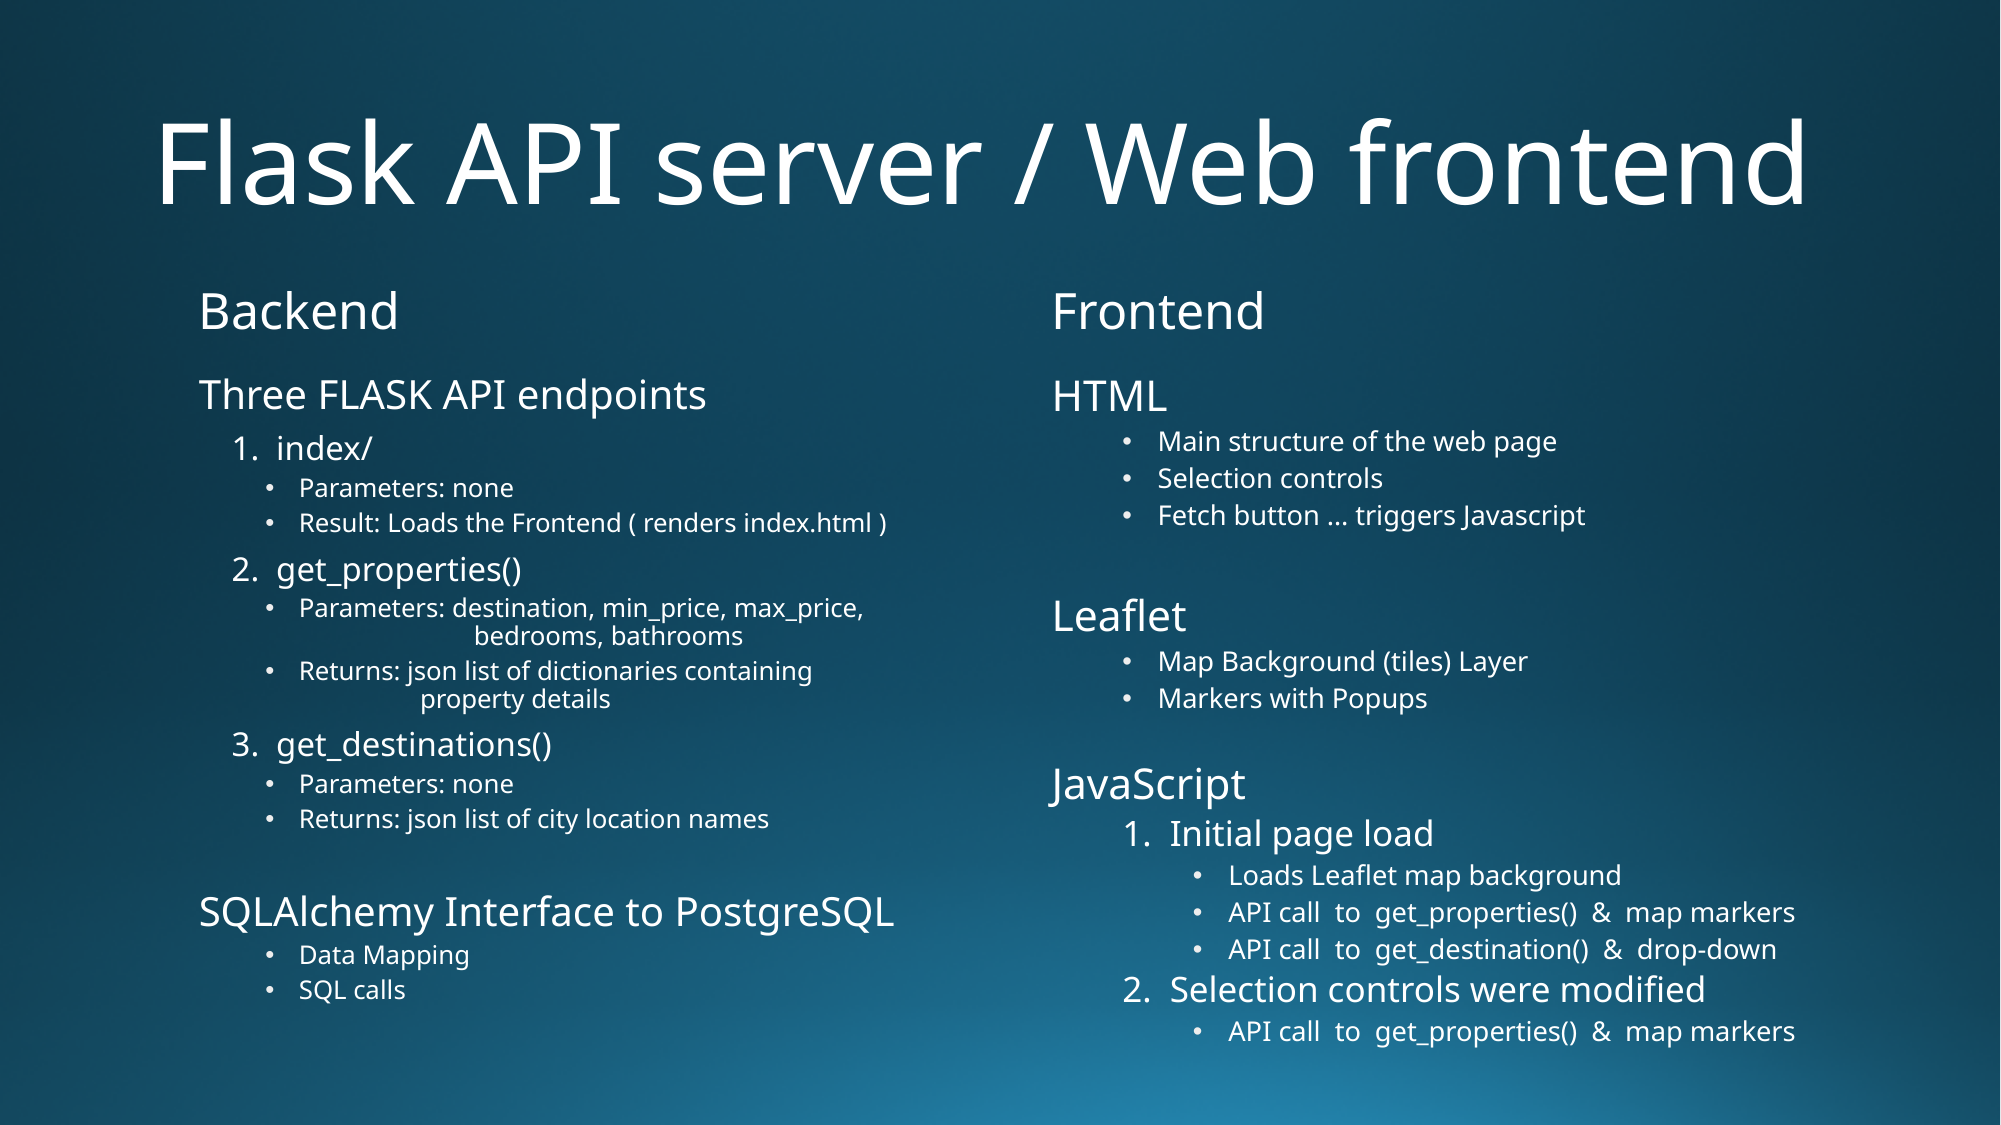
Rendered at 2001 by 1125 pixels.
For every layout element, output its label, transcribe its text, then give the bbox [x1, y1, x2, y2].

picture [0, 0, 2001, 1125]
list Backend [183, 275, 1009, 349]
title Flask API server / Web frontend [137, 59, 1863, 278]
list HTML Main structure of the web page Selection controls Fetch button … triggers Javascript Leaflet Map Background (tiles) Layer Markers with Popups JavaScript 1. Initial page load Loads Leaflet map background API call to get_properties() & map markers API call to get_destination() & drop-down 2. Selection controls were modified API call to get_properties() & map markers [1036, 367, 1863, 1066]
list Three FLASK API endpoints 1. index/ Parameters: none Result: Loads the Frontend ( renders index.html ) 2. get_properties() Parameters: destination, min_price, max_price, bedrooms, bathrooms Returns: json list of dictionaries containing property details 3. get_destinations() Parameters: none Returns: json list of city location names SQLAlchemy Interface to PostgreSQL Data Mapping SQL calls [183, 367, 1009, 1016]
list Frontend [1036, 275, 1863, 349]
